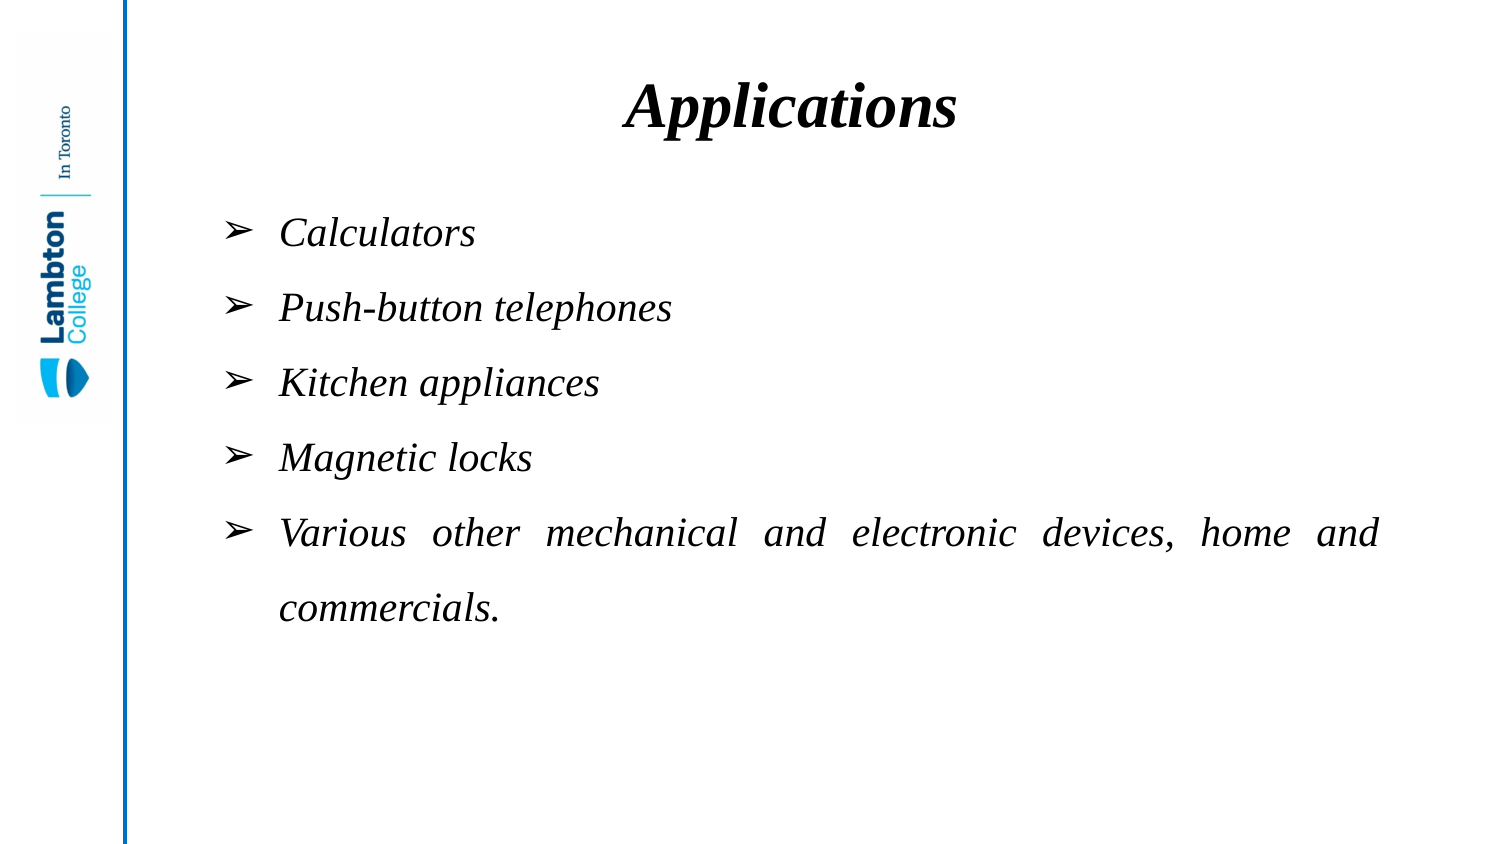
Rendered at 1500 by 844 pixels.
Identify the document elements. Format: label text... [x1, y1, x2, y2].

picture [18, 33, 113, 422]
subtitle Calculators Push-button telephones Kitchen appliances Magnetic locks Various other mechanical and electronic devices, home and commercials. [192, 174, 1392, 814]
title Applications [192, 38, 1392, 165]
